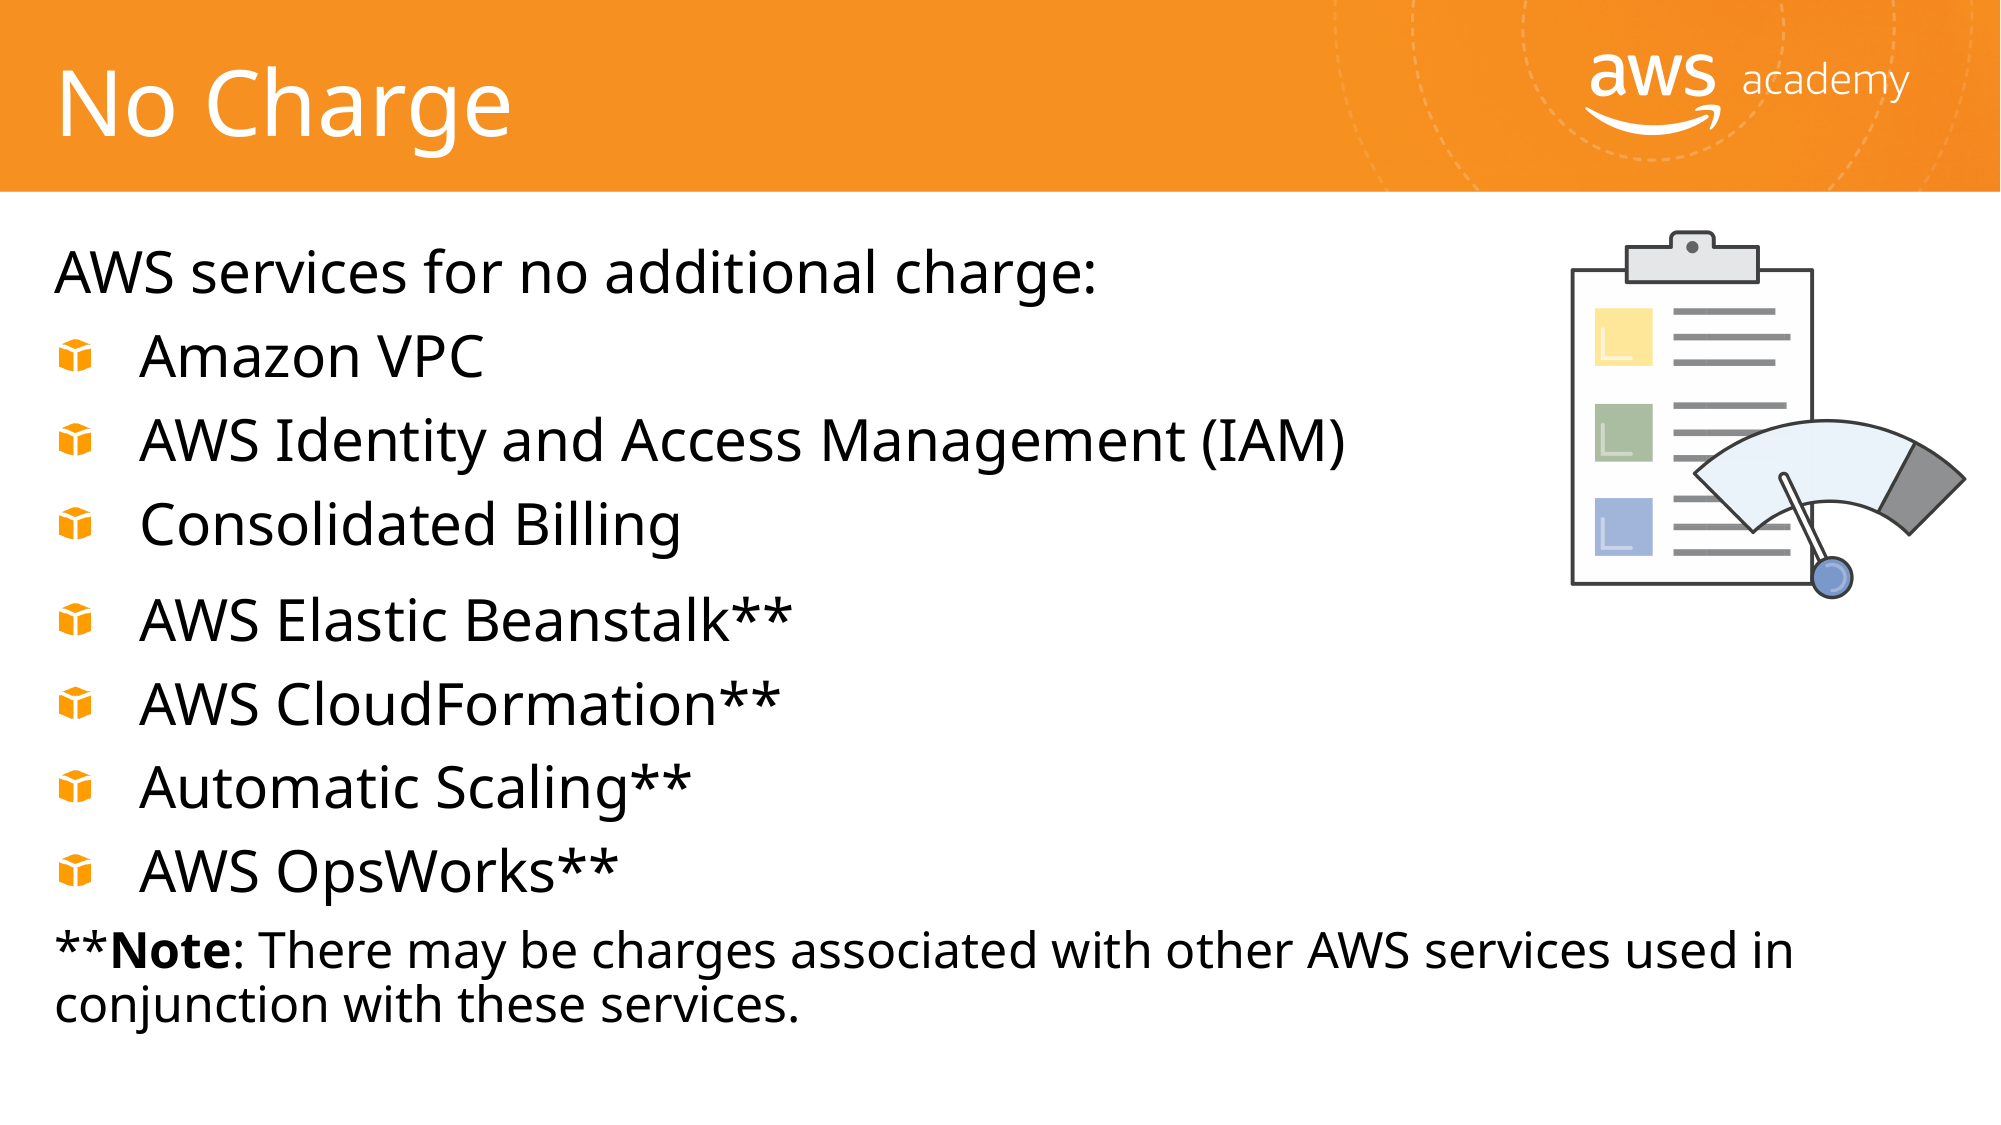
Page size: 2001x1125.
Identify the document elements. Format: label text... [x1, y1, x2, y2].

picture [54, 502, 96, 544]
picture [54, 418, 96, 460]
picture [54, 765, 96, 807]
picture [54, 682, 96, 723]
picture [54, 334, 96, 376]
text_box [1561, 212, 2000, 680]
list AWS services for no additional charge: Amazon VPC AWS Identity and Access Management (IAM) Consolidated Billing AWS Elastic Beanstalk** AWS CloudFormation** Automatic Scaling** AWS OpsWorks** **Note: There may be charges associated with other AWS services used in conjunction with these services. [39, 236, 1976, 1125]
picture [0, 0, 2001, 1125]
picture [54, 598, 96, 640]
text_box [39, 43, 1863, 172]
picture [54, 849, 96, 891]
